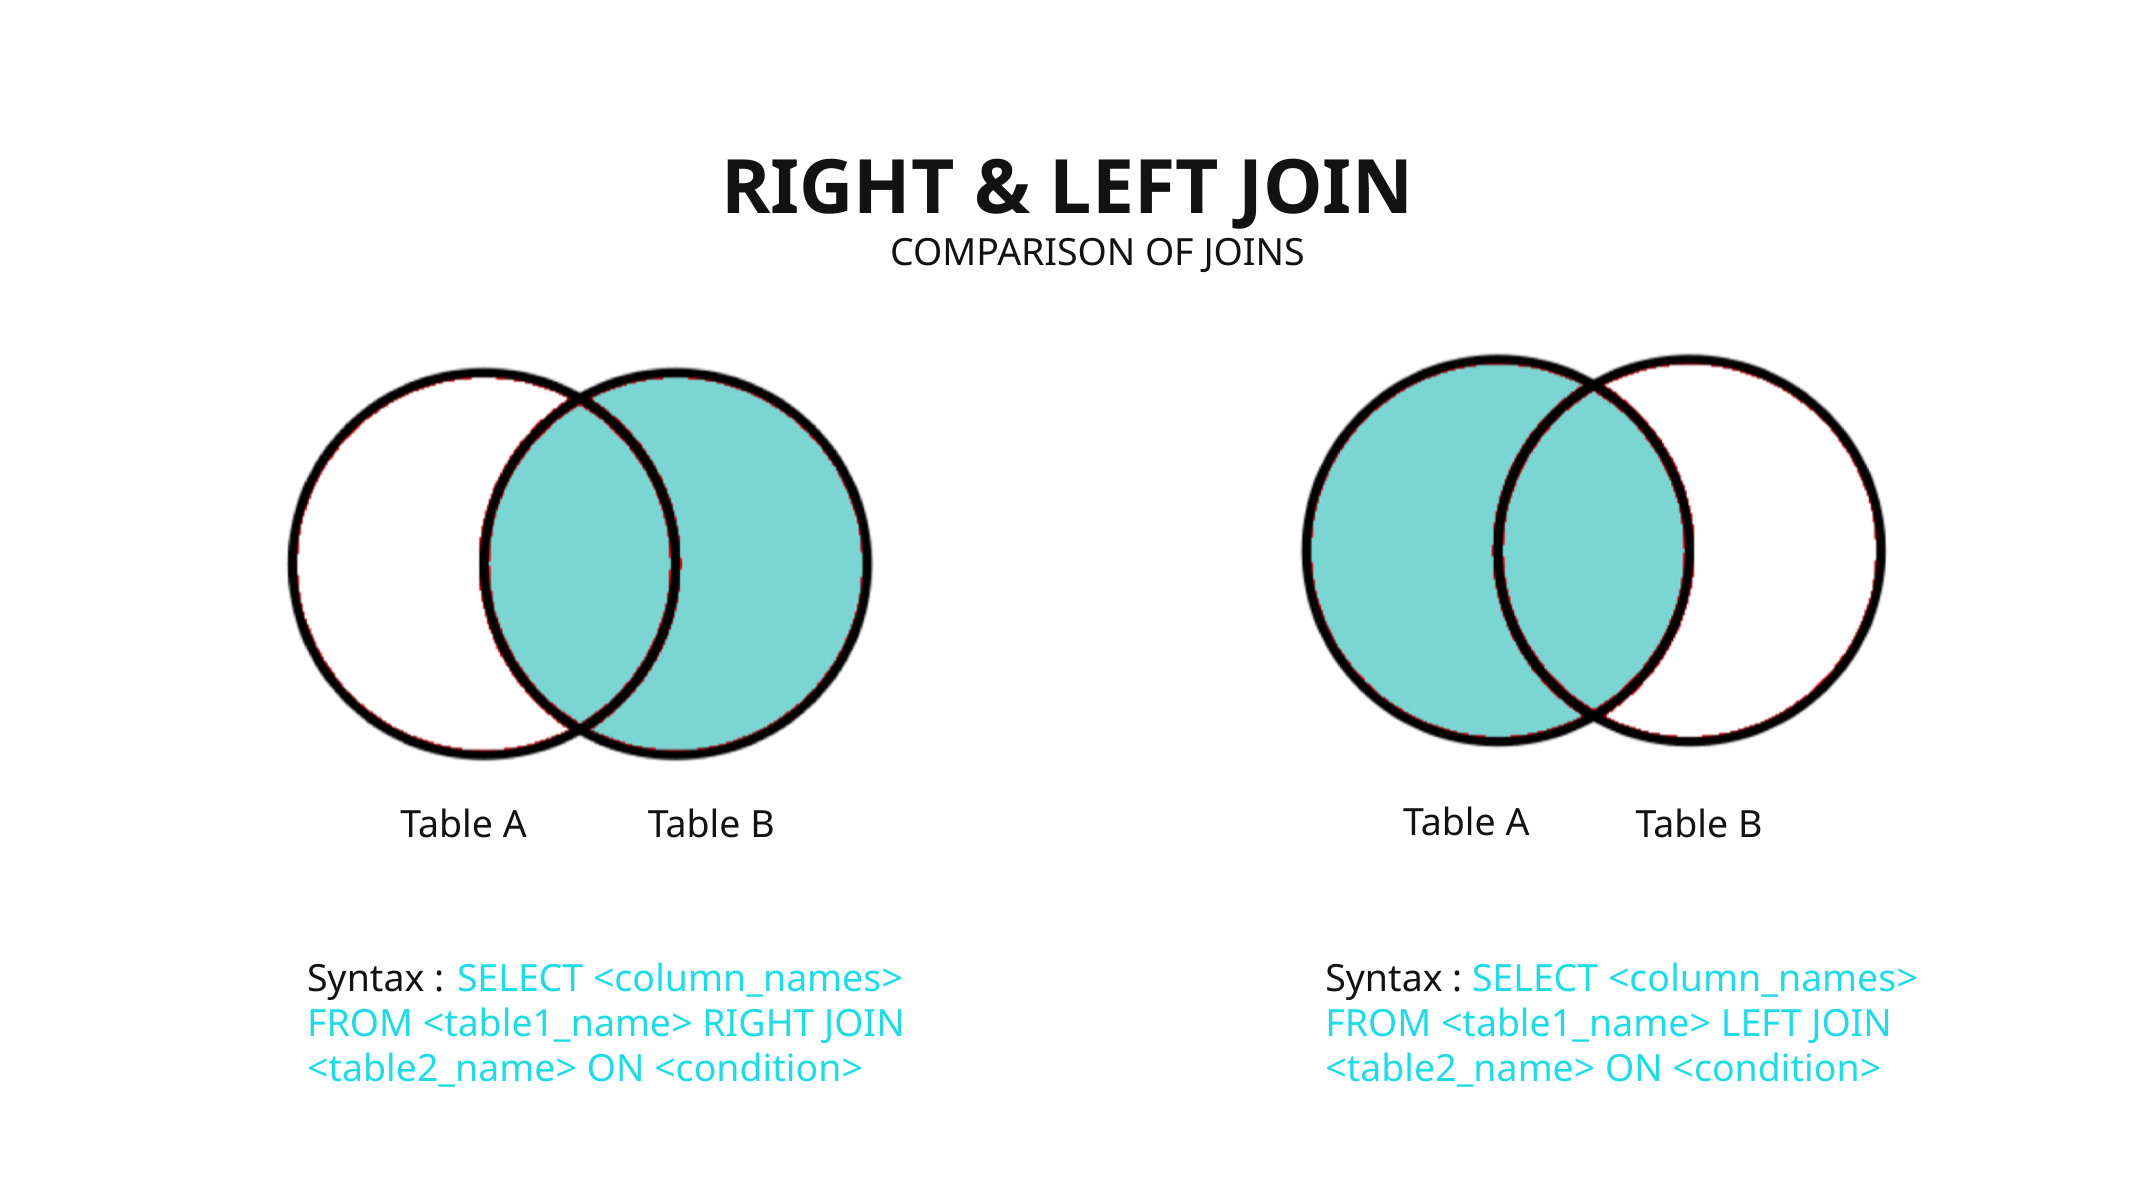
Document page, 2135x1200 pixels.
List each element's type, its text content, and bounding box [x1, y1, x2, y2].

text_box Table B [1620, 784, 1797, 860]
picture [242, 341, 930, 785]
text_box Table A [384, 793, 563, 859]
text_box Table A [1387, 782, 1565, 858]
picture [1243, 329, 1931, 772]
text_box Syntax : SELECT <column_names> FROM <table1_name> LEFT JOIN <table2_name> ON <condition> [1309, 938, 1969, 1101]
text_box RIGHT & LEFT JOIN [166, 107, 1969, 218]
text_box Syntax : SELECT <column_names> FROM <table1_name> RIGHT JOIN <table2_name> ON <condition> ​ [291, 938, 974, 1101]
text_box Table B [632, 793, 810, 859]
text_box Comparison OF JOINS [196, 212, 1999, 288]
